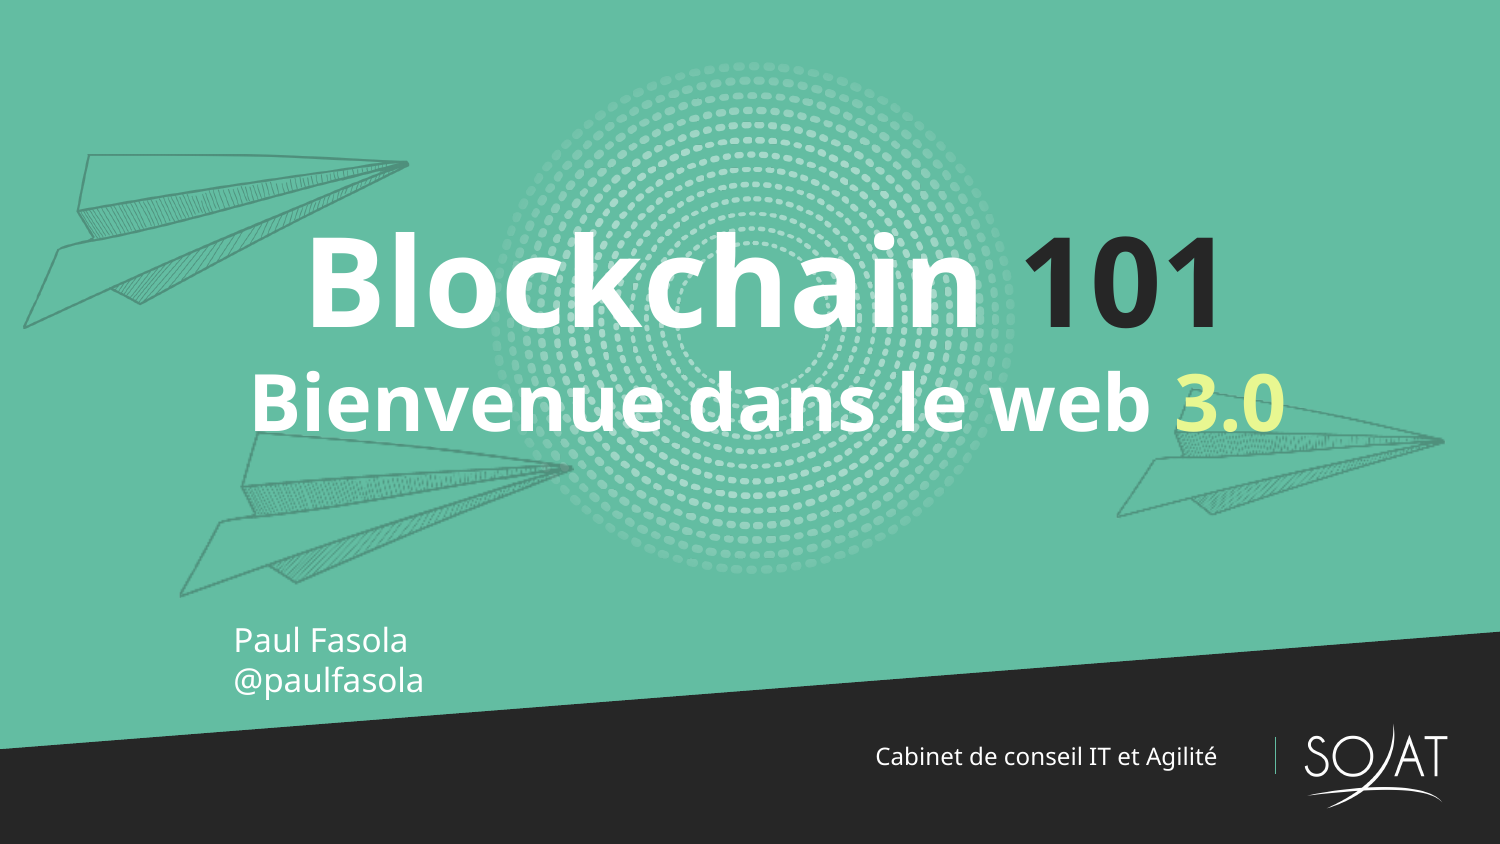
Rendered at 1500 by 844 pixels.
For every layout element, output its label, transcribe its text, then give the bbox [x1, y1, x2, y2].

text_box Paul Fasola @paulfasola [218, 611, 440, 707]
title Blockchain 101 Bienvenue dans le web 3.0 [82, 254, 1453, 490]
picture [1303, 723, 1449, 809]
